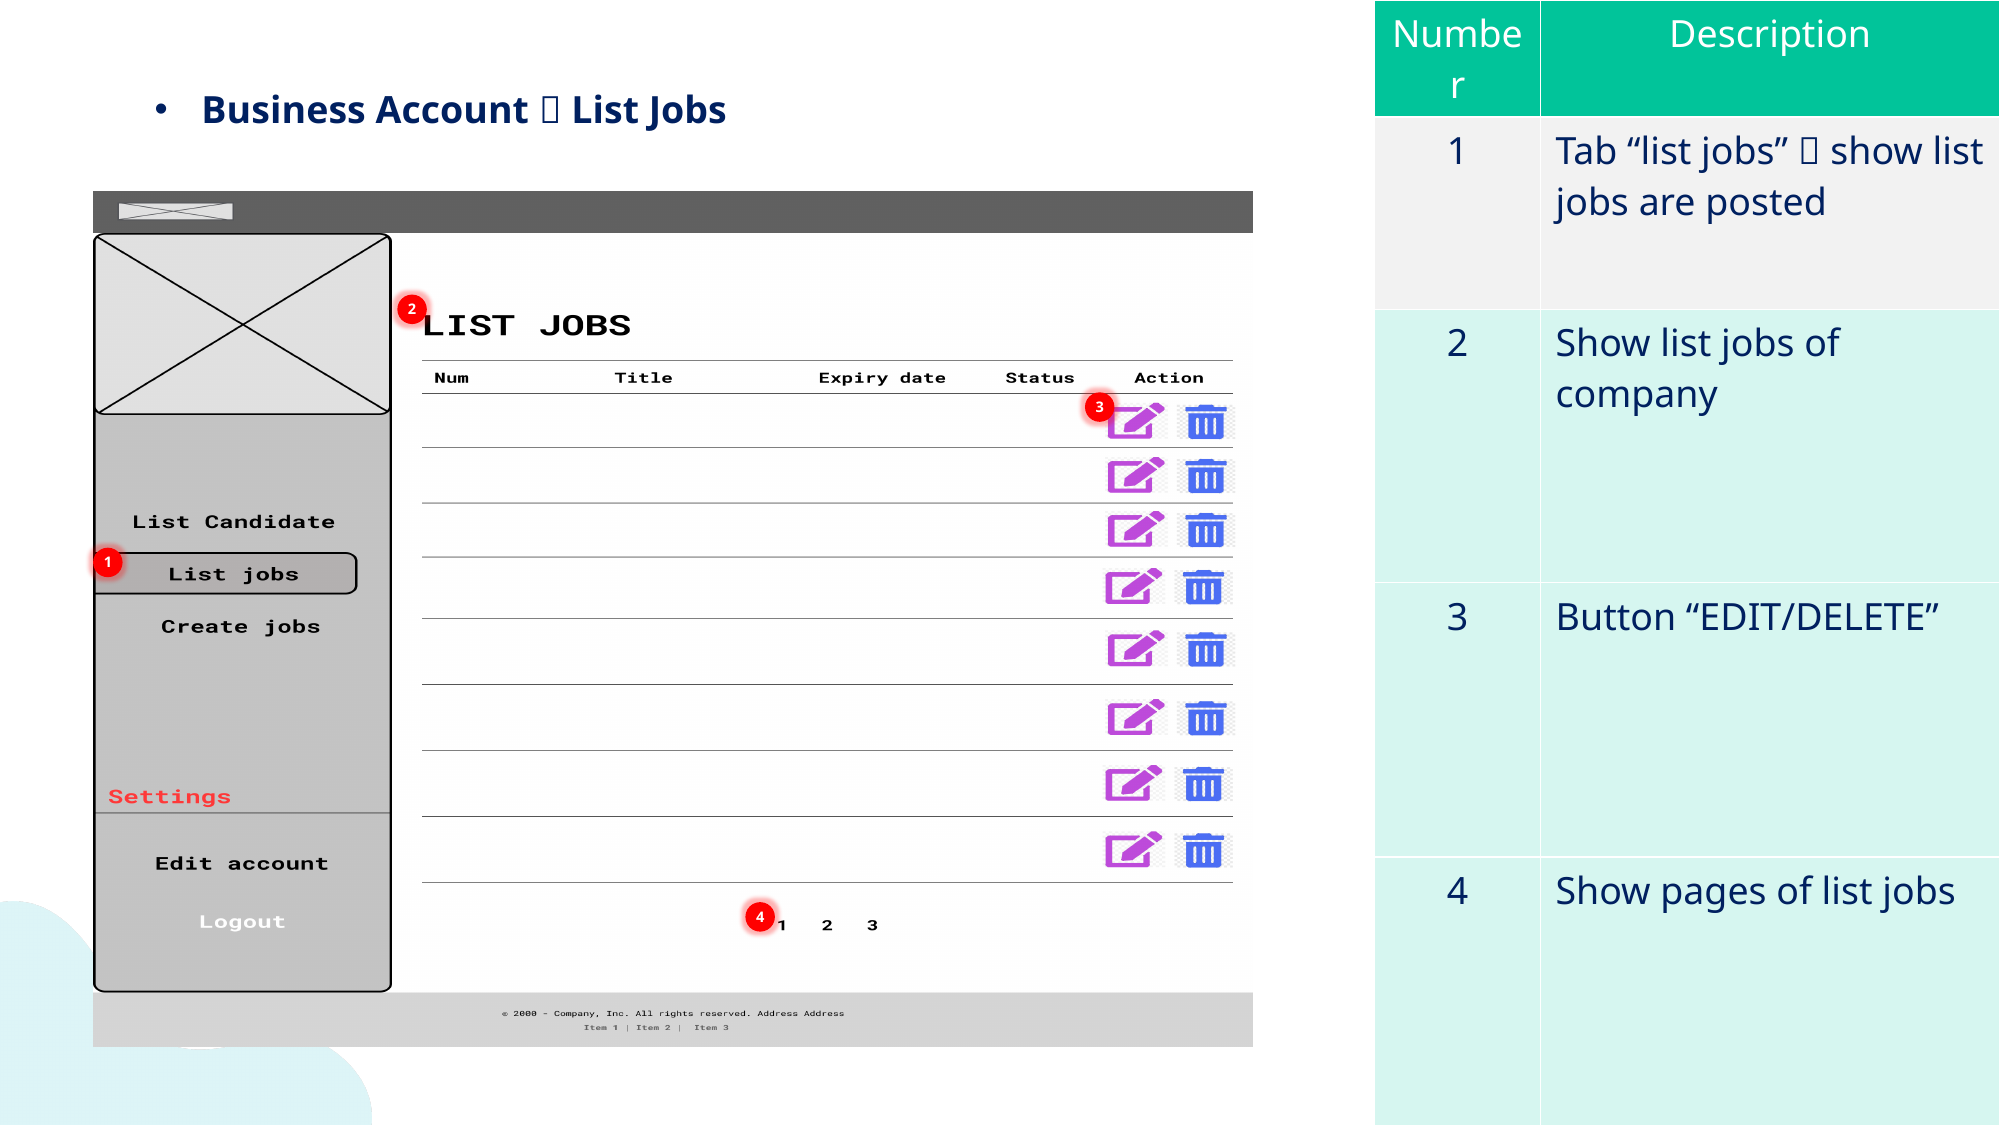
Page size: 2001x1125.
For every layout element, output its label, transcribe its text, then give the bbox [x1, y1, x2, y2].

table_cell 4 [1375, 858, 1540, 1125]
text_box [728, 900, 793, 934]
table_cell Show pages of list jobs [1541, 858, 1999, 1125]
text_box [380, 292, 445, 326]
text_box Business Account  List Jobs [139, 78, 1253, 139]
table_cell 1 [1375, 118, 1540, 309]
table_cell Show list jobs of company [1541, 310, 1999, 582]
table_cell Tab “list jobs”  show list jobs are posted [1541, 118, 1999, 309]
table_header Description [1541, 1, 1999, 116]
table_header Number [1375, 1, 1540, 116]
picture [0, 191, 1253, 1125]
table_cell 2 [1375, 310, 1540, 582]
table_cell 3 [1375, 583, 1540, 856]
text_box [75, 545, 140, 579]
table_cell Button “EDIT/DELETE” [1541, 583, 1999, 856]
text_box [1067, 390, 1132, 424]
